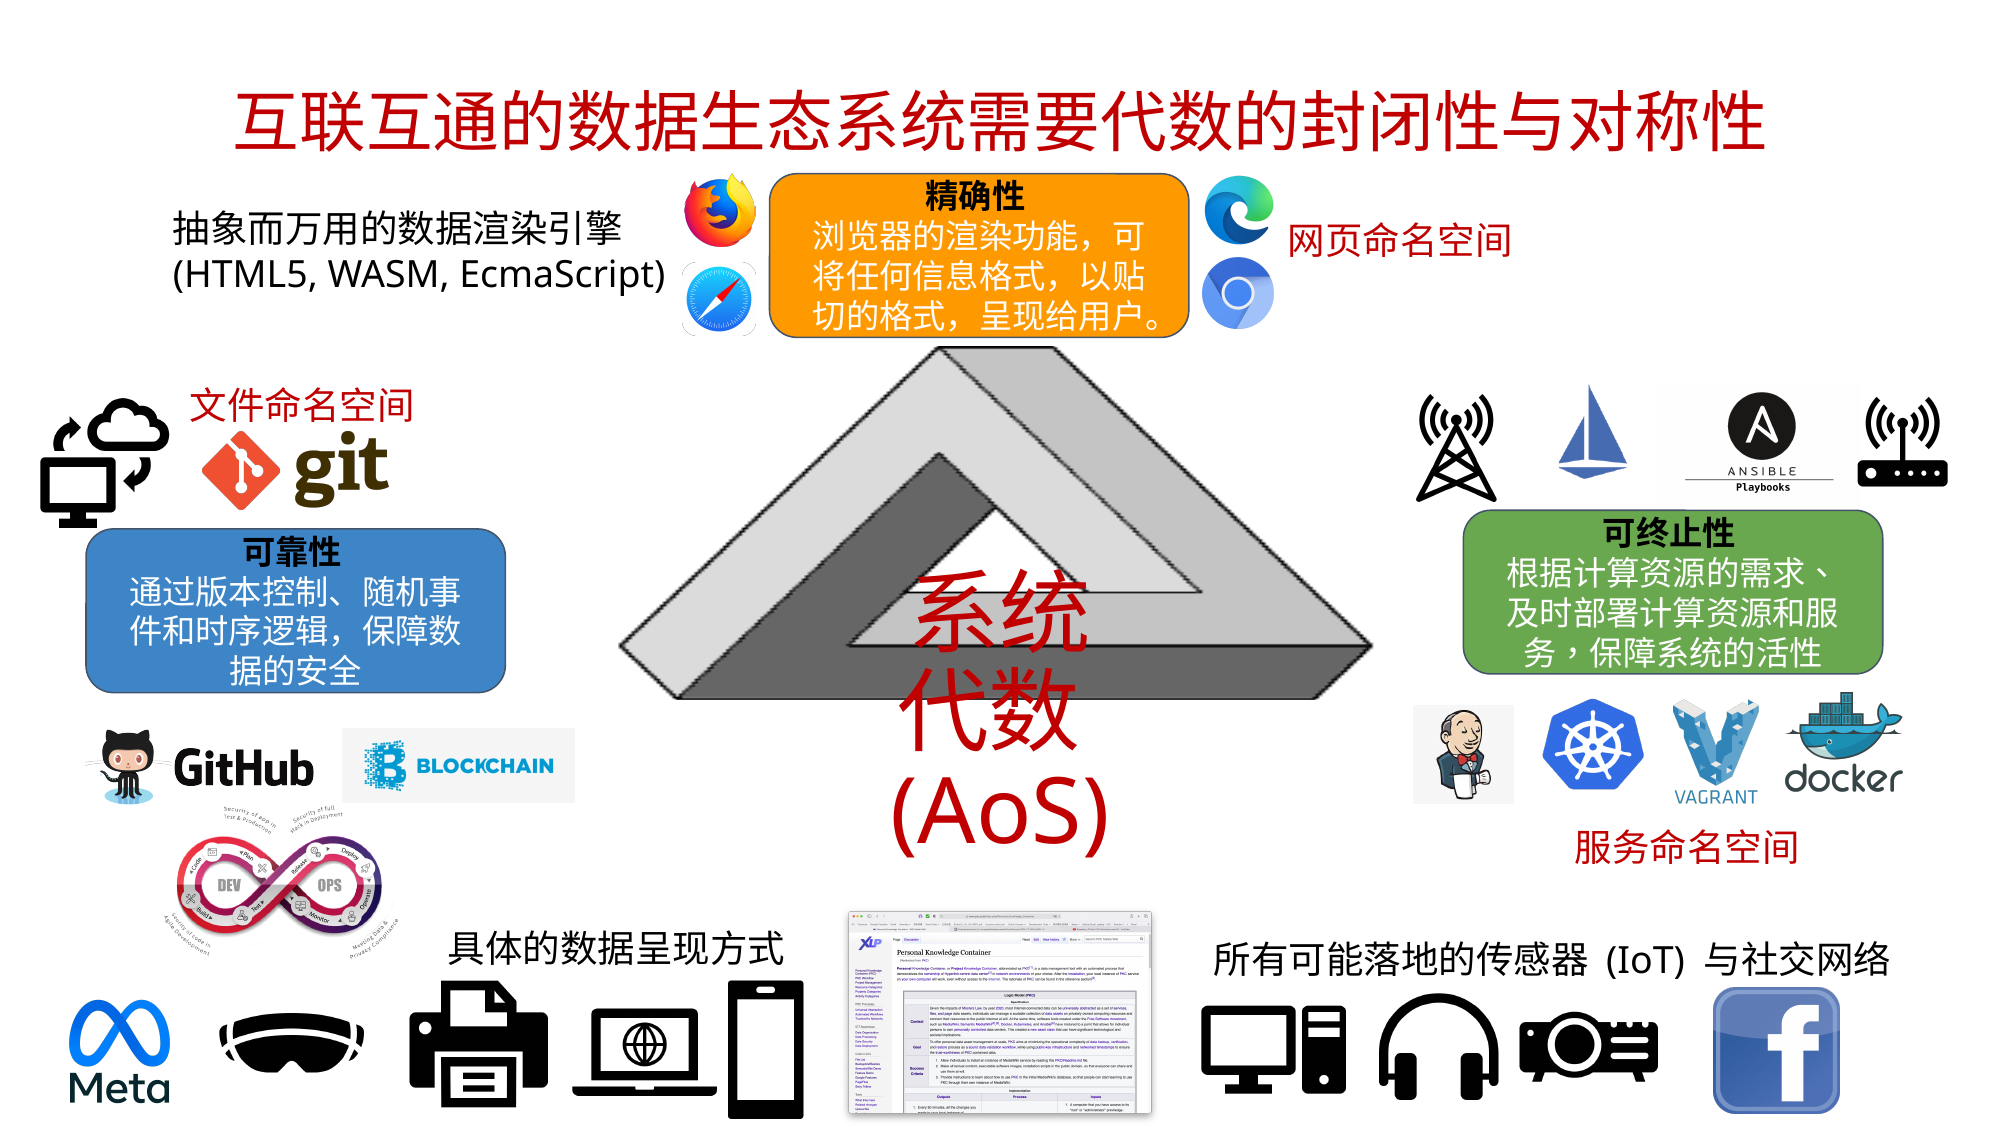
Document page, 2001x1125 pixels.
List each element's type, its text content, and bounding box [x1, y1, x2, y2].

text_box 抽象而万用的数据渲染引擎 (HTML5, WASM, EcmaScript) [158, 197, 681, 302]
picture [1198, 974, 1349, 1125]
picture [29, 388, 180, 539]
text_box 可终止性 根据计算资源的需求、及时部署计算资源和服务，保障系统的活性 [1463, 510, 1883, 674]
picture [569, 903, 1163, 1125]
picture [684, 173, 756, 247]
text_box 可靠性 通过版本控制、随机事件和时序逻辑，保障数据的安全 [85, 528, 506, 693]
picture [1558, 384, 1629, 479]
picture [83, 728, 575, 1119]
text_box 网页命名空间 [1272, 209, 1528, 270]
picture [1656, 378, 1966, 508]
picture [1413, 705, 1514, 804]
text_box 互联互通的数据生态系统需要代数的封闭性与对称性 [68, 73, 1933, 199]
text_box 服务命名空间 [1559, 816, 1815, 877]
picture [1202, 173, 1276, 247]
picture [24, 998, 215, 1105]
picture [615, 346, 1386, 700]
text_box 文件命名空间 [174, 374, 430, 435]
picture [682, 262, 756, 336]
text_box 具体的数据呈现方式 [432, 917, 801, 978]
picture [1392, 385, 1519, 511]
picture [1202, 257, 1274, 329]
text_box 精确性 浏览器的渲染功能，可将任何信息格式，以贴切的格式，呈现给用户。 [769, 199, 1189, 338]
picture [1363, 971, 1664, 1122]
picture [202, 431, 389, 510]
picture [1785, 692, 1903, 792]
text_box 所有可能落地的传感器 (IoT) 与社交网络 [1198, 928, 1906, 989]
picture [1673, 699, 1759, 804]
picture [1539, 696, 1647, 792]
picture [1713, 987, 1840, 1114]
